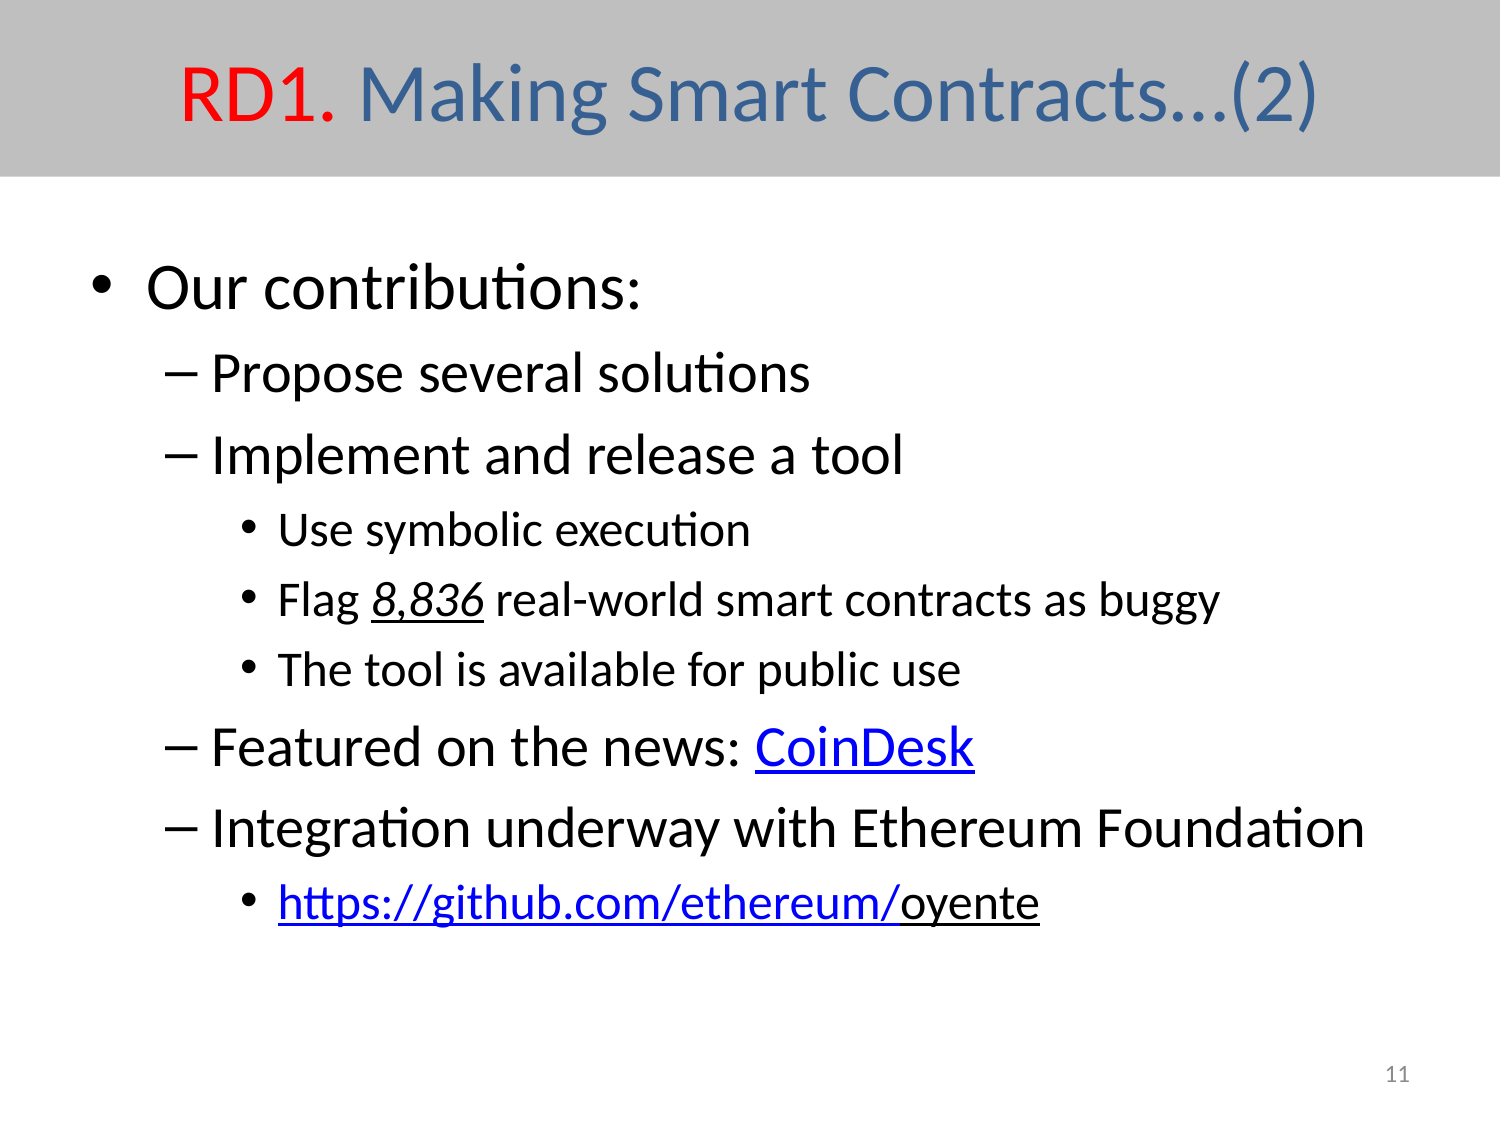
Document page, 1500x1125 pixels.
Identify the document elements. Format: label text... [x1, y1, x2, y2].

list Our contributions: Propose several solutions Implement and release a tool Use symbolic execution Flag 8,836 real-world smart contracts as buggy The tool is available for public use Featured on the news: CoinDesk Integration underway with Ethereum Foundation https://github.com/ethereum/oyente [75, 235, 1425, 1005]
slide_number 11 [1074, 1042, 1425, 1103]
title RD1. Making Smart Contracts…(2) [0, 0, 1500, 177]
